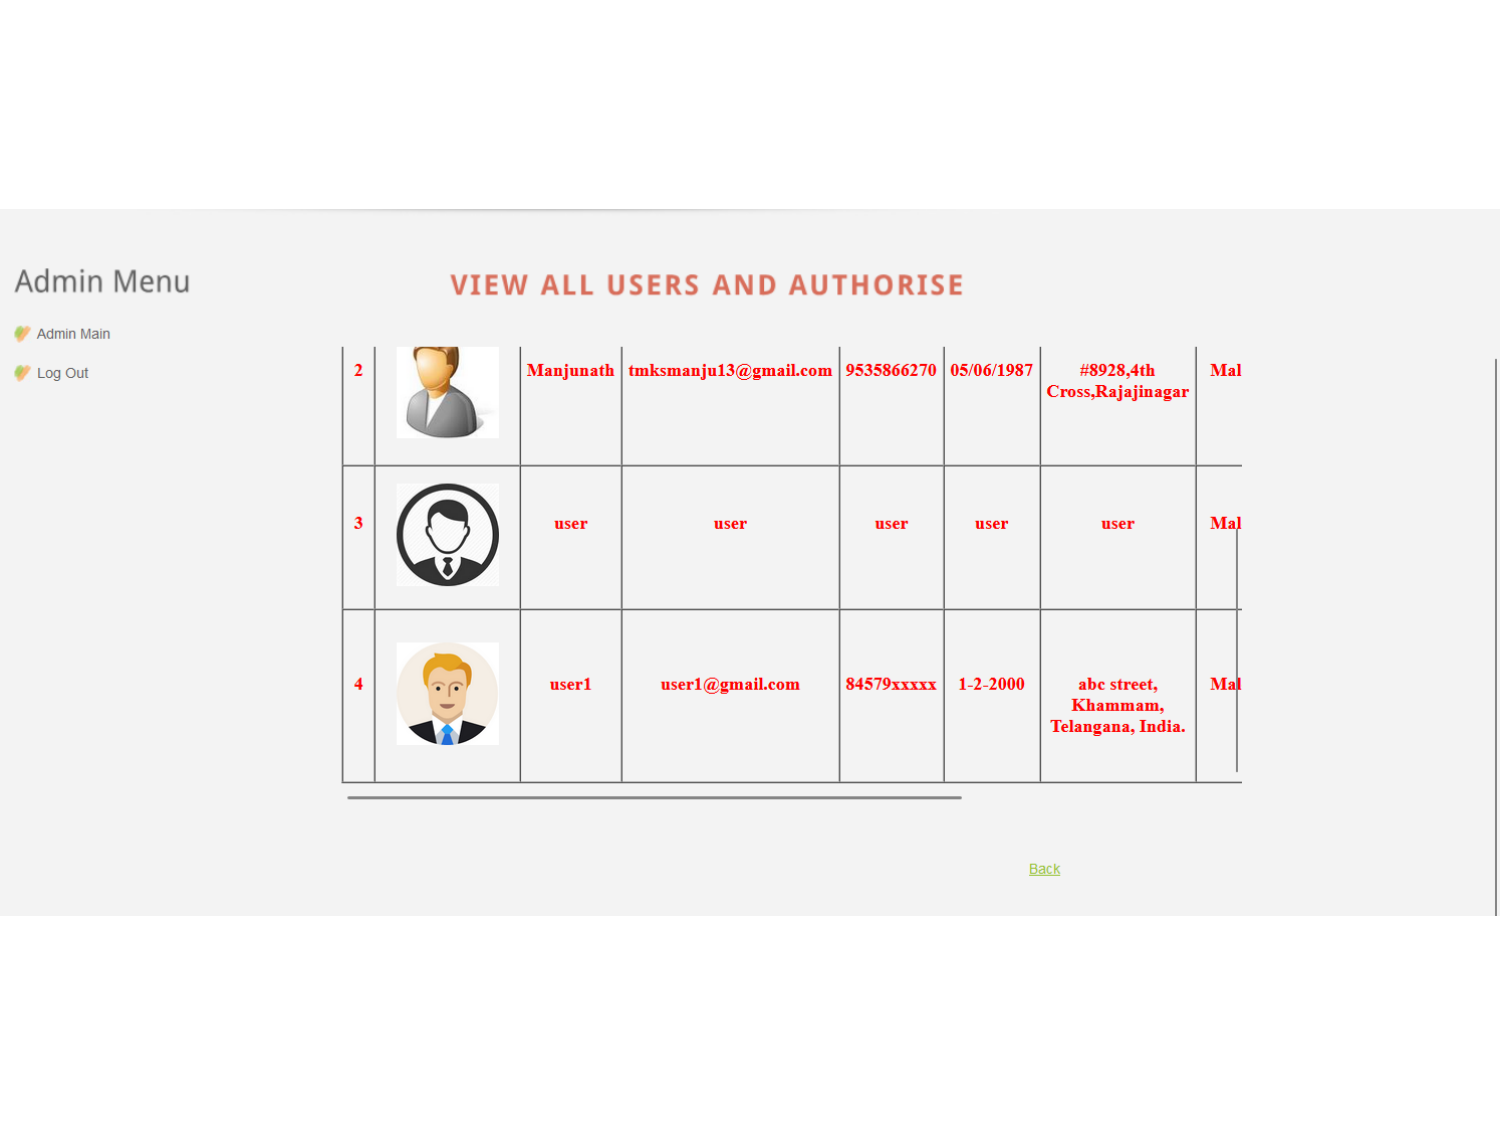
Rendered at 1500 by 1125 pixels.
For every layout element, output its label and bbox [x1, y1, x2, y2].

picture [0, 209, 1500, 916]
